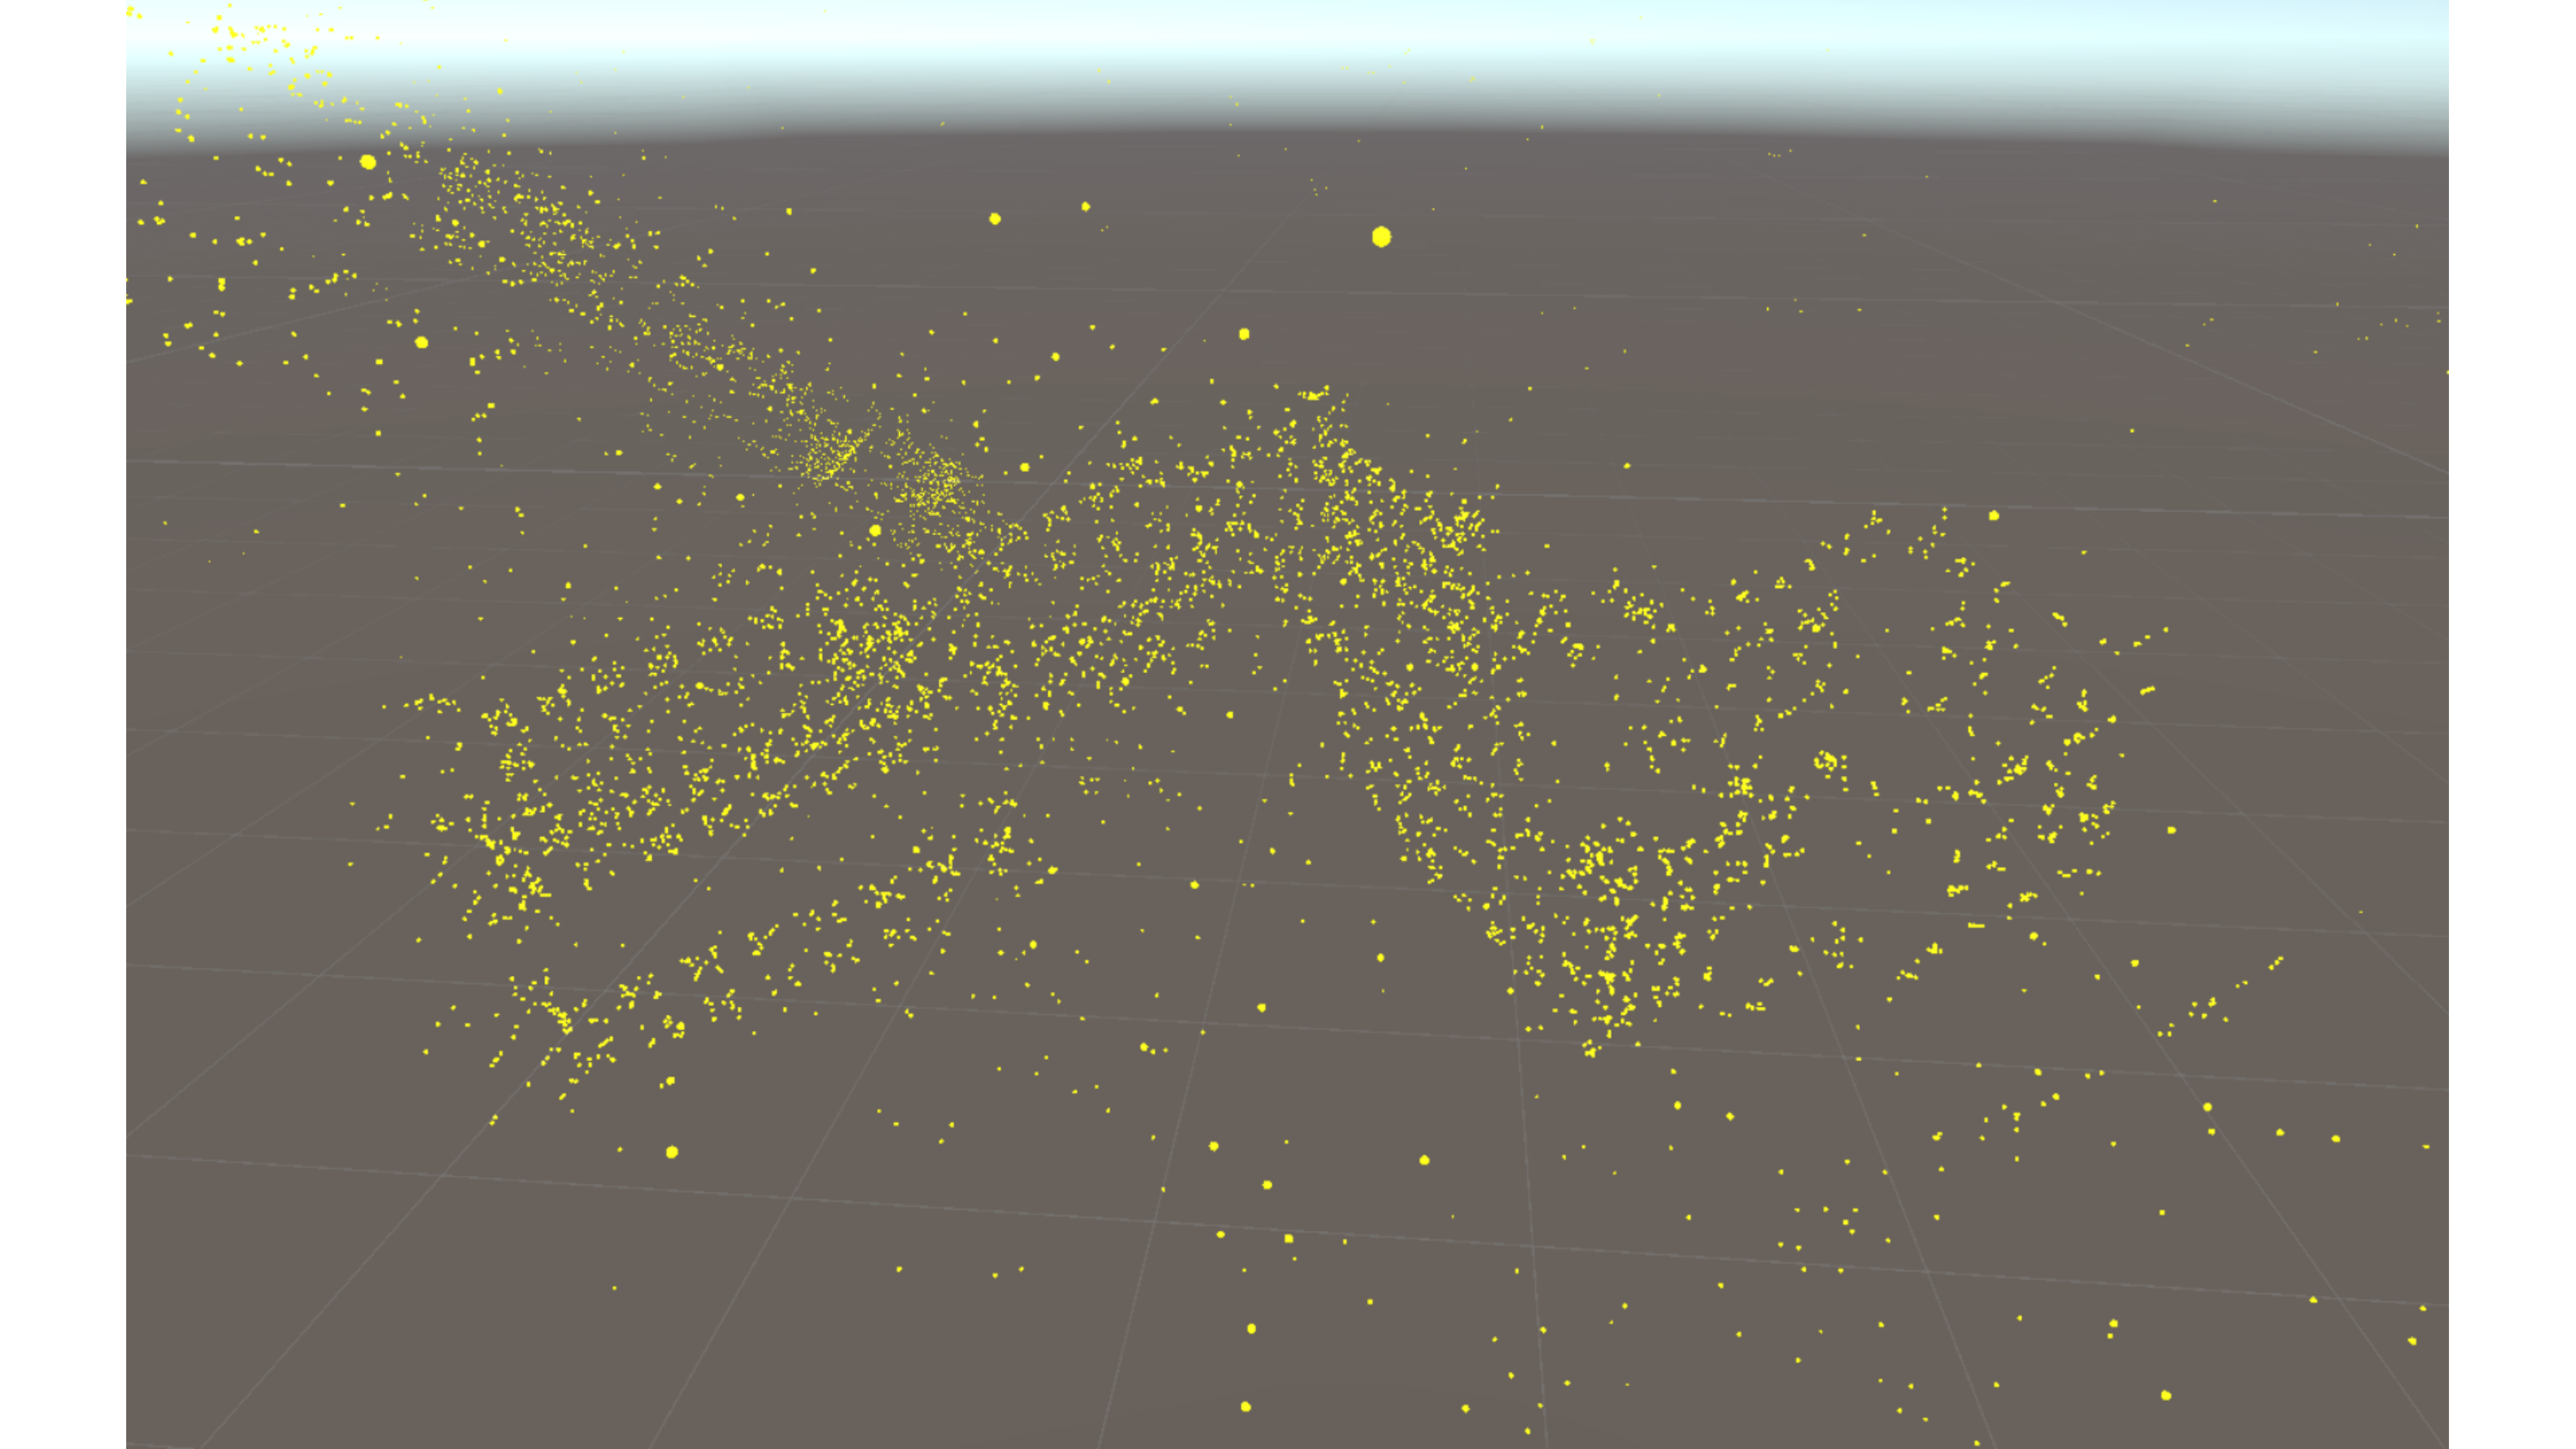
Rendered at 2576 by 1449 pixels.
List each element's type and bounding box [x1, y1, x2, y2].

text_box [126, 0, 2449, 1449]
